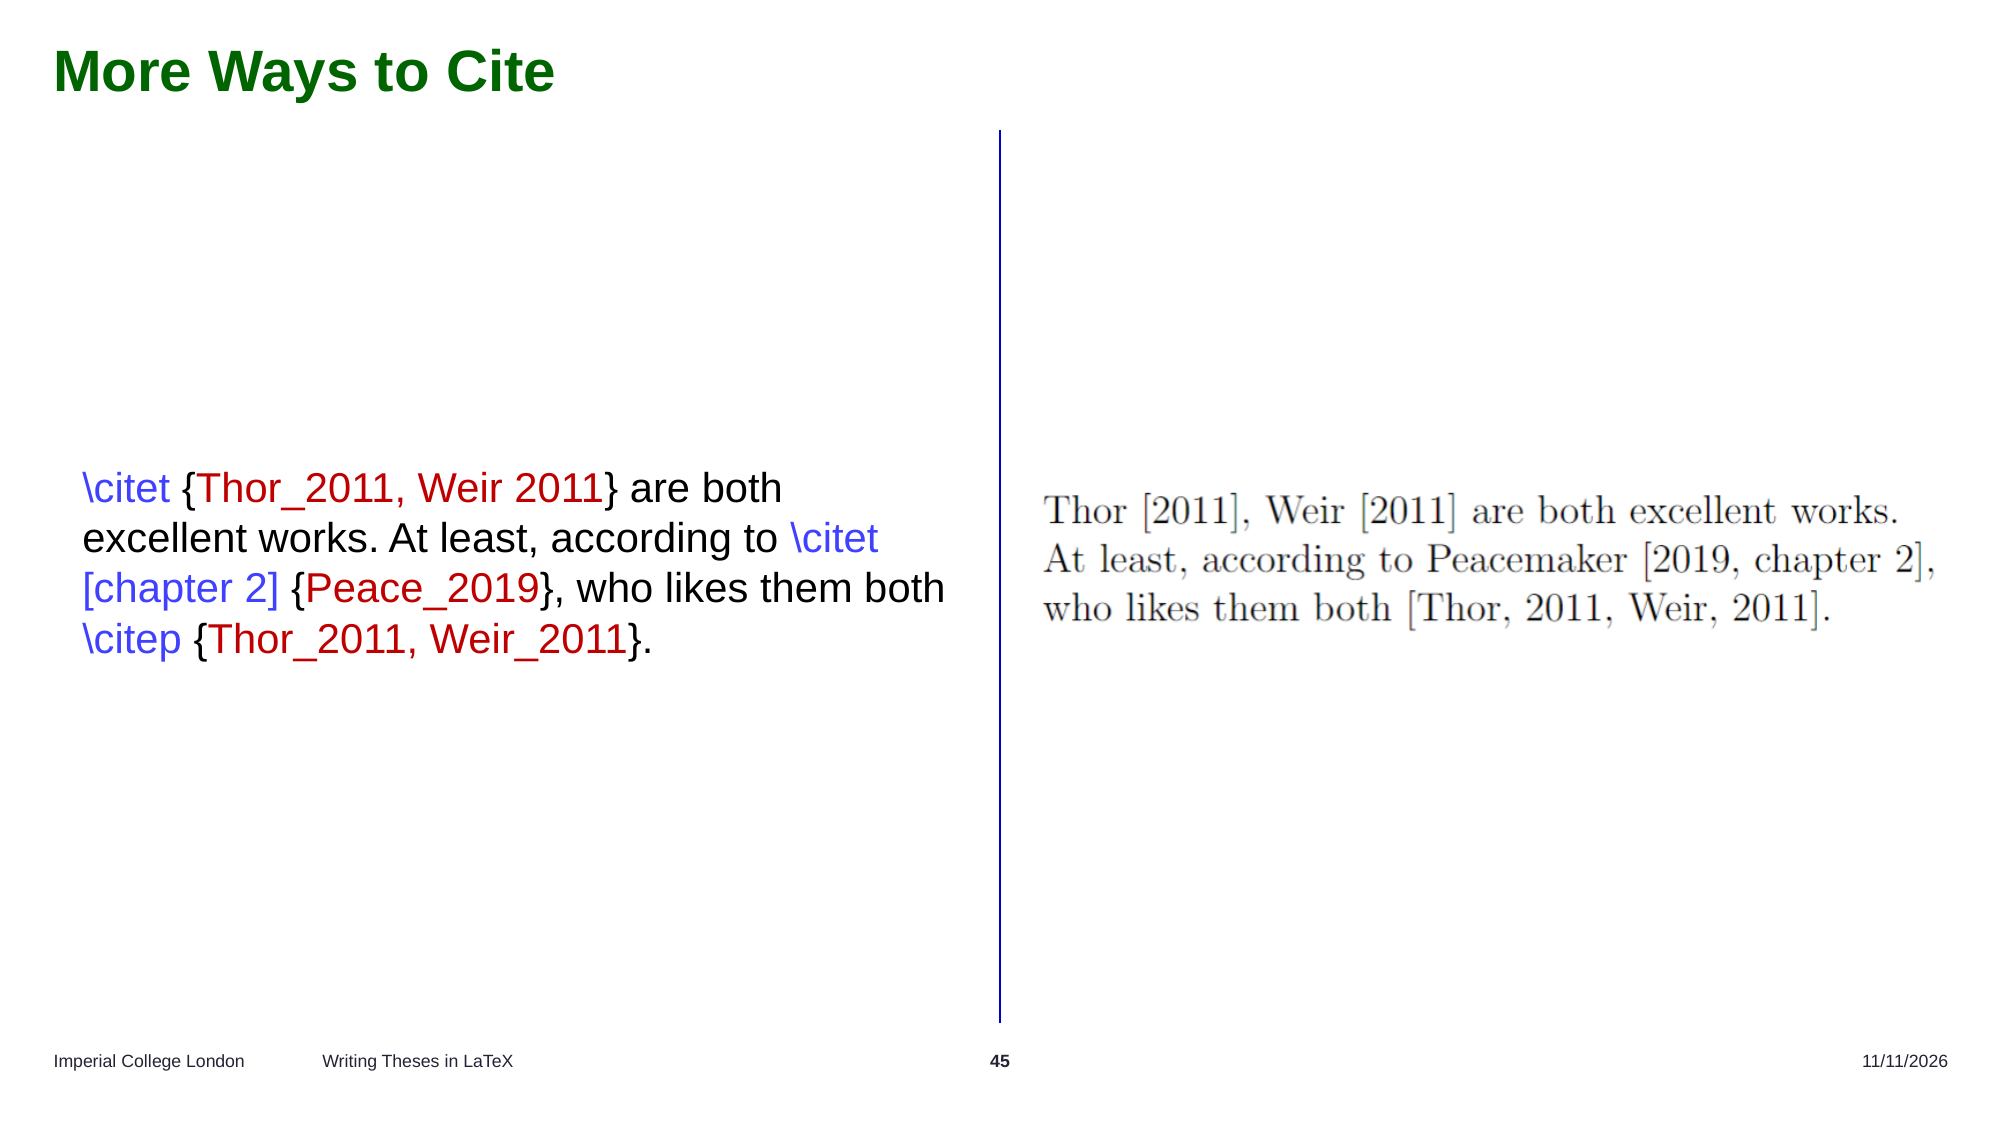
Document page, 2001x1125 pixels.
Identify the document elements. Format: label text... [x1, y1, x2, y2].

text_box \citet {Thor_2011, Weir 2011} are both excellent works. At least, according to \citet [chapter 2] {Peace_2019}, who likes them both \citep {Thor_2011, Weir_2011}. [67, 453, 965, 669]
footer Writing Theses in LaTeX [322, 1048, 884, 1072]
slide_number 45 [973, 1048, 1027, 1072]
picture [1025, 486, 1952, 639]
title More Ways to Cite [53, 41, 1947, 104]
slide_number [1745, 1048, 1948, 1072]
